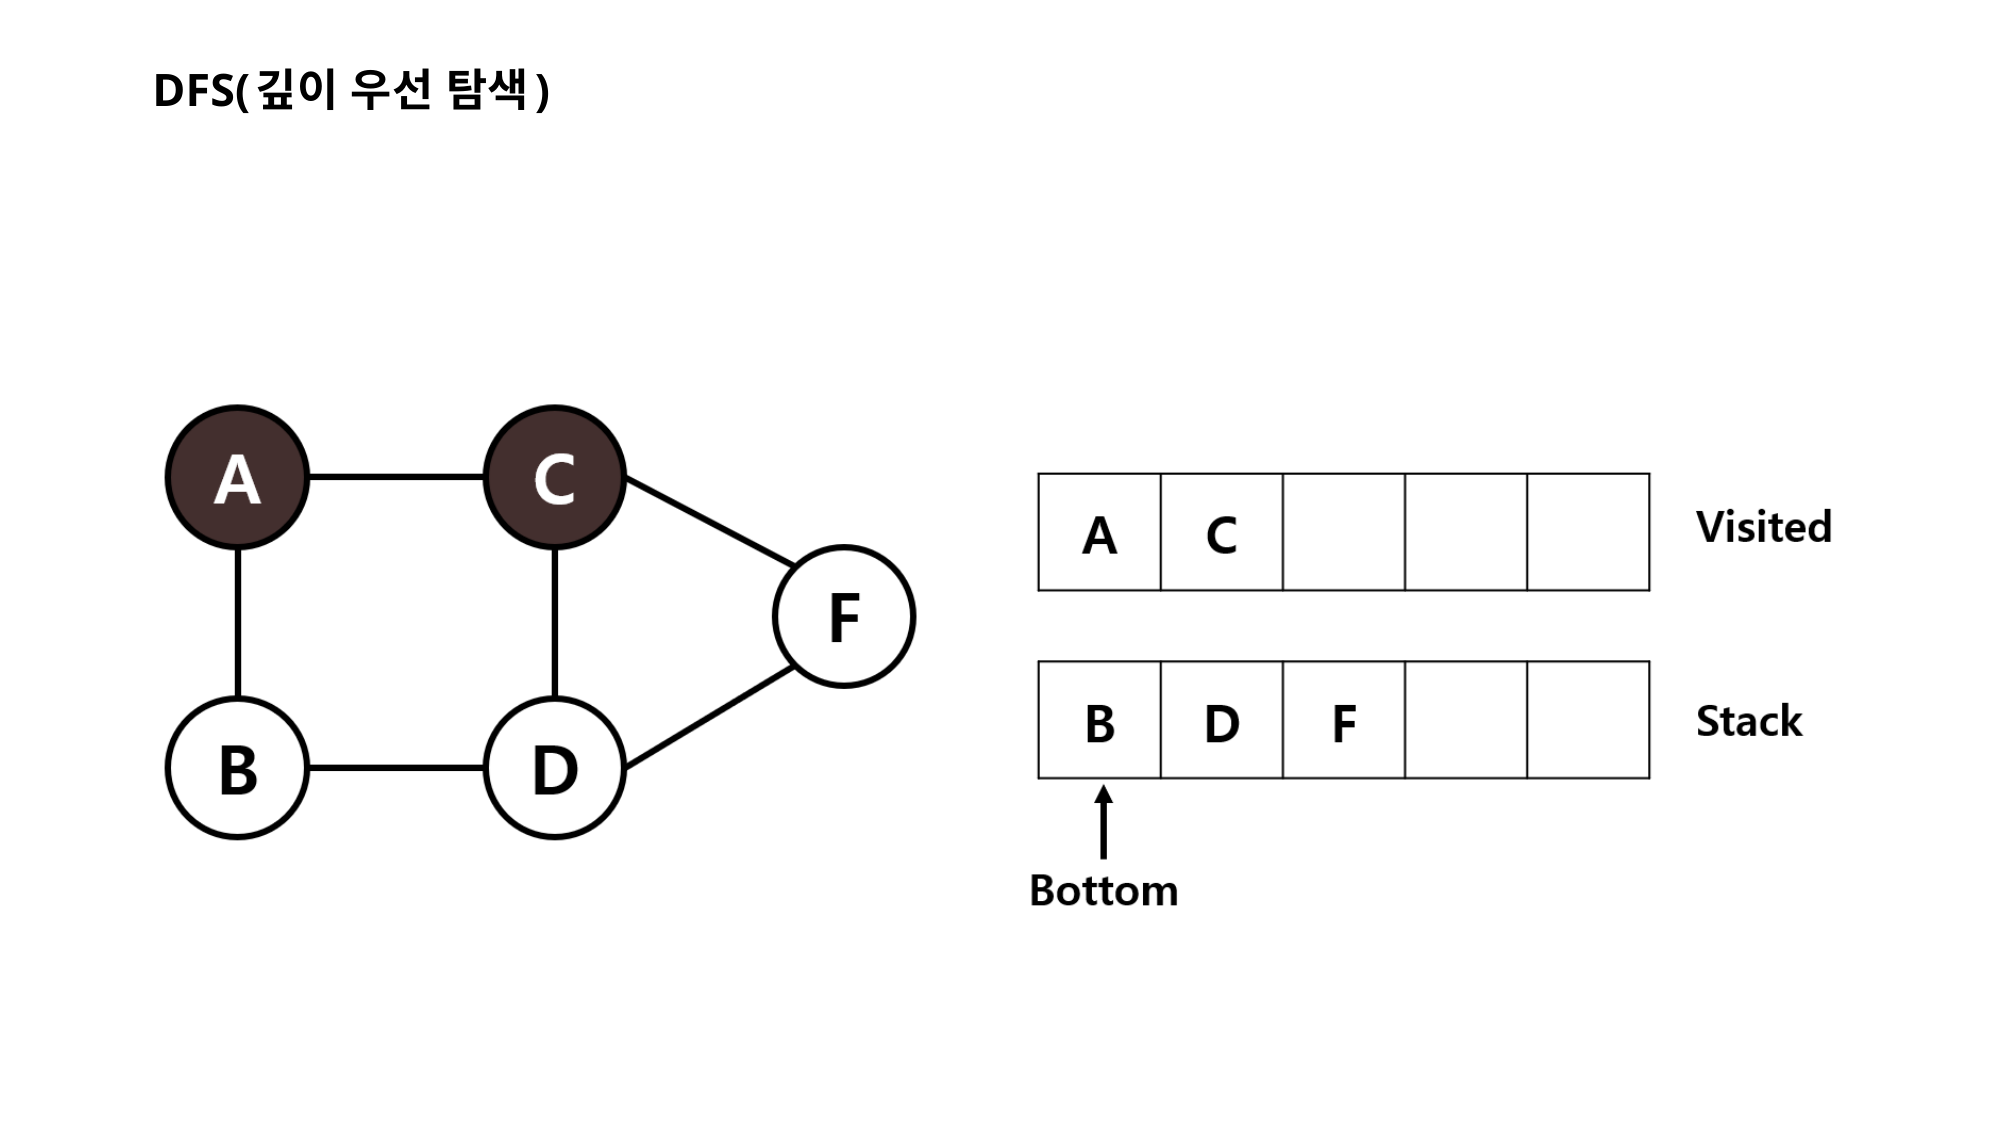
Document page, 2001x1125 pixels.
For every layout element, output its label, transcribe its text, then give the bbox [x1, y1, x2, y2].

title DFS(깊이 우선 탐색) [137, 59, 1863, 178]
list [137, 381, 1863, 932]
